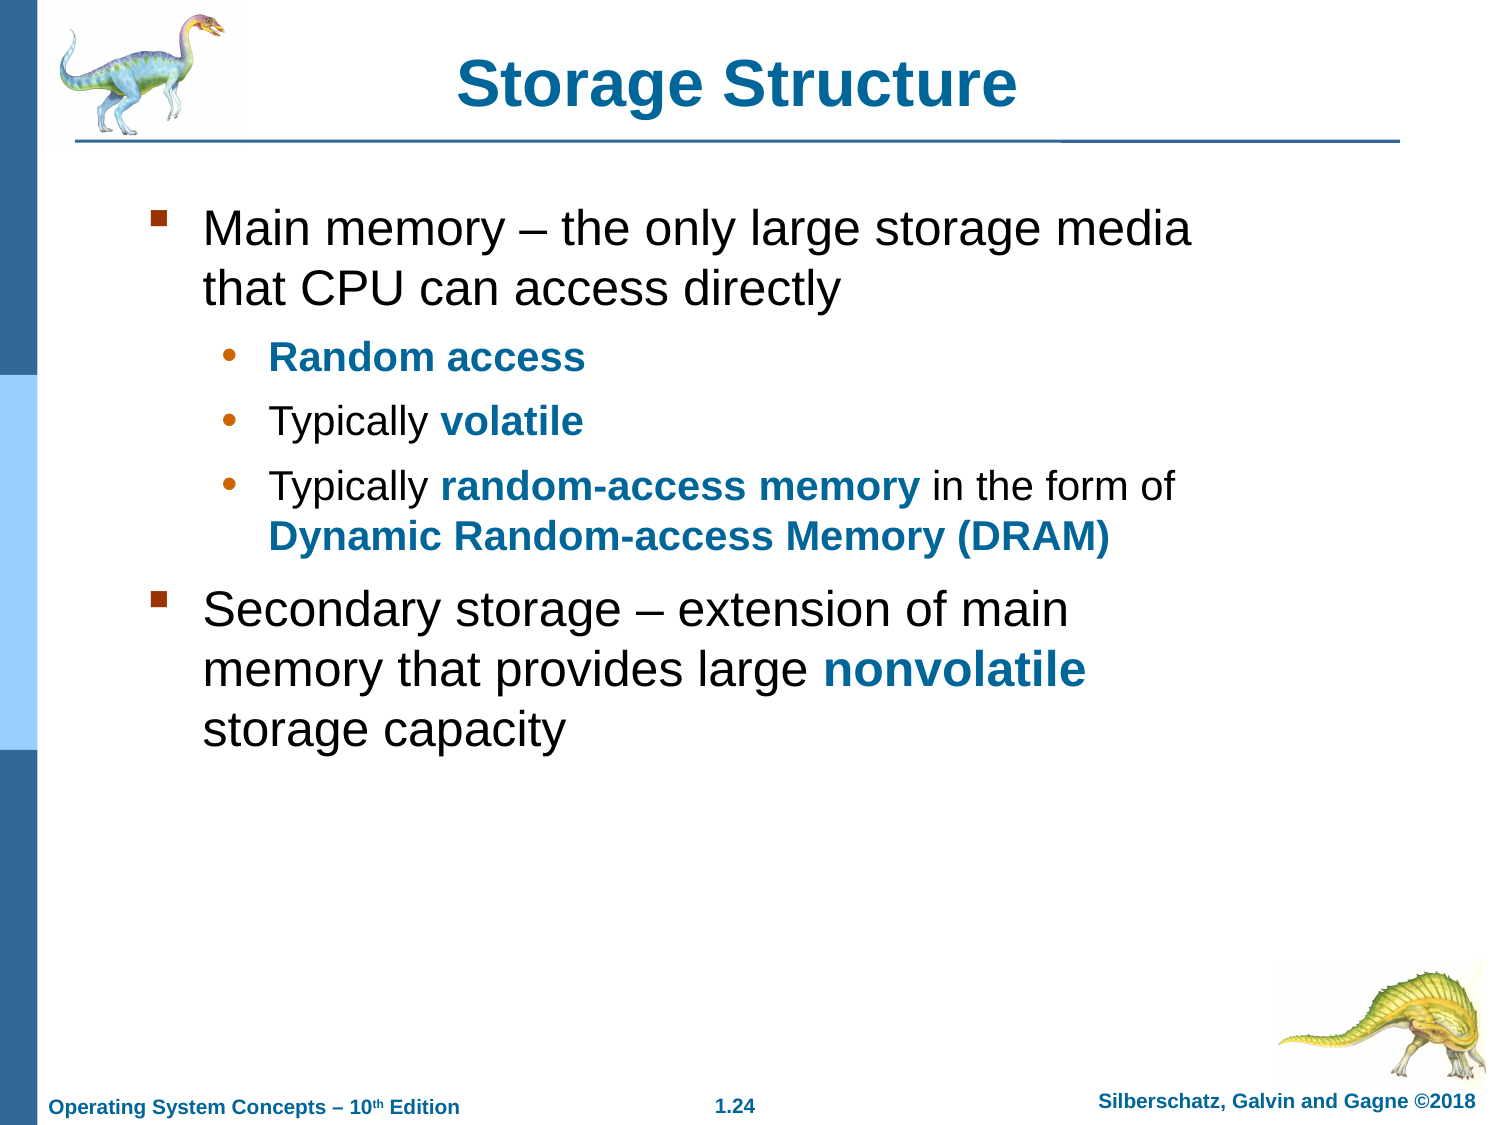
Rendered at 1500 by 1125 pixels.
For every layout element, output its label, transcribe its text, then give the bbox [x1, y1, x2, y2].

list Main memory – the only large storage media that CPU can access directly Random access Typically volatile Typically random-access memory in the form of Dynamic Random-access Memory (DRAM) Secondary storage – extension of main memory that provides large nonvolatile storage capacity [131, 187, 1238, 909]
picture [46, 0, 243, 149]
picture [1275, 959, 1486, 1090]
title Storage Structure [75, 32, 1401, 128]
